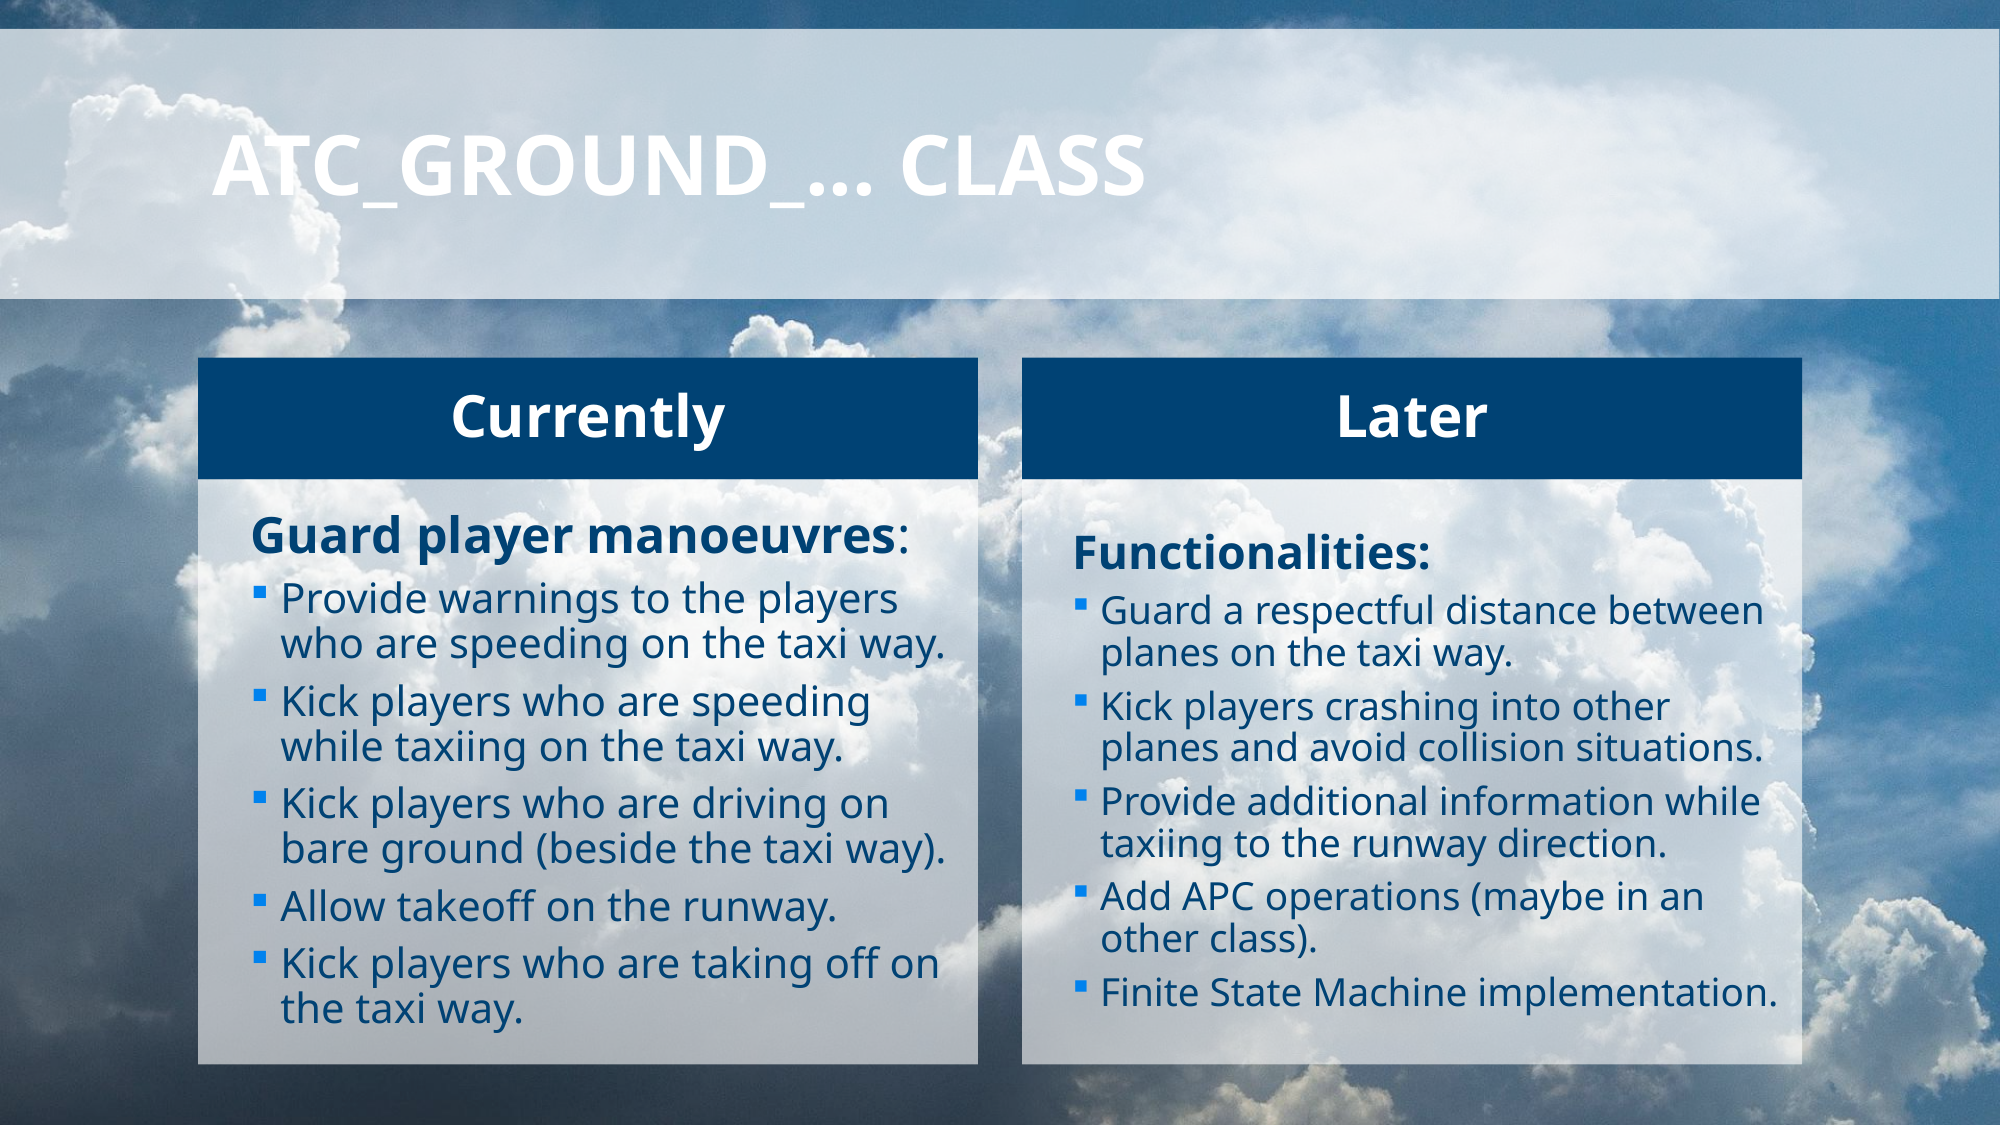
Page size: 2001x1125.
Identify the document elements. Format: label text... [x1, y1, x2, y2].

list Later [1022, 357, 1803, 479]
title ATC_gROUND_... class [197, 46, 1803, 295]
list Guard player manoeuvres: Provide warnings to the players who are speeding on the taxi way. Kick players who are speeding while taxiing on the taxi way. Kick players who are driving on bare ground (beside the taxi way). Allow takeoff on the runway. Kick players who are taking off on the taxi way. [198, 479, 978, 1065]
list Functionalities: Guard a respectful distance between planes on the taxi way. Kick players crashing into other planes and avoid collision situations. Provide additional information while taxiing to the runway direction. Add APC operations (maybe in an other class). Finite State Machine implementation. [1022, 479, 1803, 1065]
list Currently [198, 357, 978, 479]
